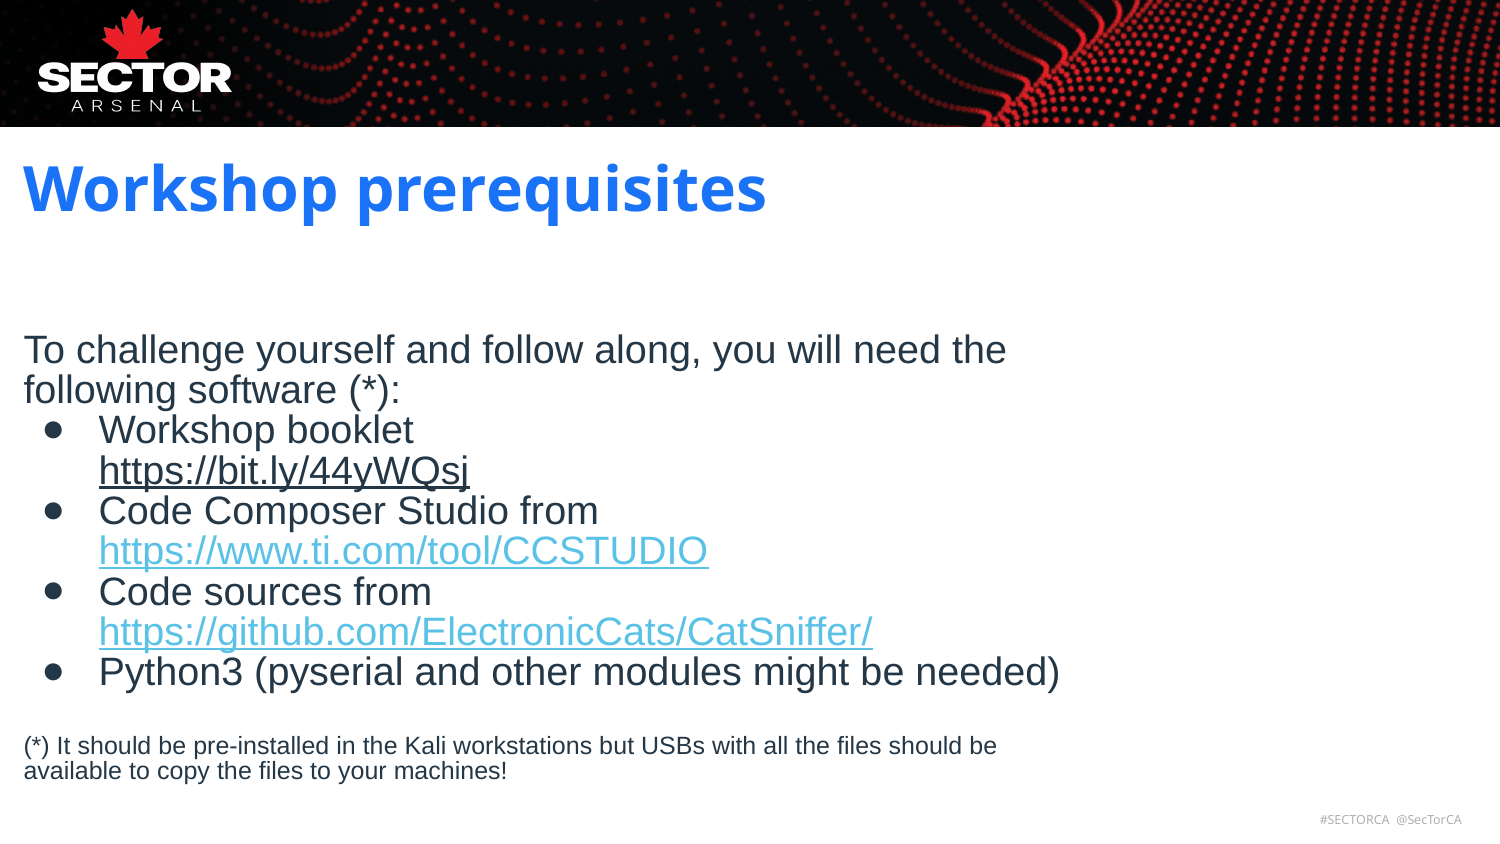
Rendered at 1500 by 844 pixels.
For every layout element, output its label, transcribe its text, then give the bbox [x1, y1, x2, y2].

text_box To challenge yourself and follow along, you will need the following software (*): Workshop booklet https://bit.ly/44yWQsj Code Composer Studio from https://www.ti.com/tool/CCSTUDIO Code sources from https://github.com/ElectronicCats/CatSniffer/ Python3 (pyserial and other modules might be needed) (*) It should be pre-installed in the Kali workstations but USBs with all the files should be available to copy the files to your machines! [20, 327, 1109, 742]
picture [0, 0, 1500, 127]
text_box Workshop prerequisites [20, 146, 968, 228]
